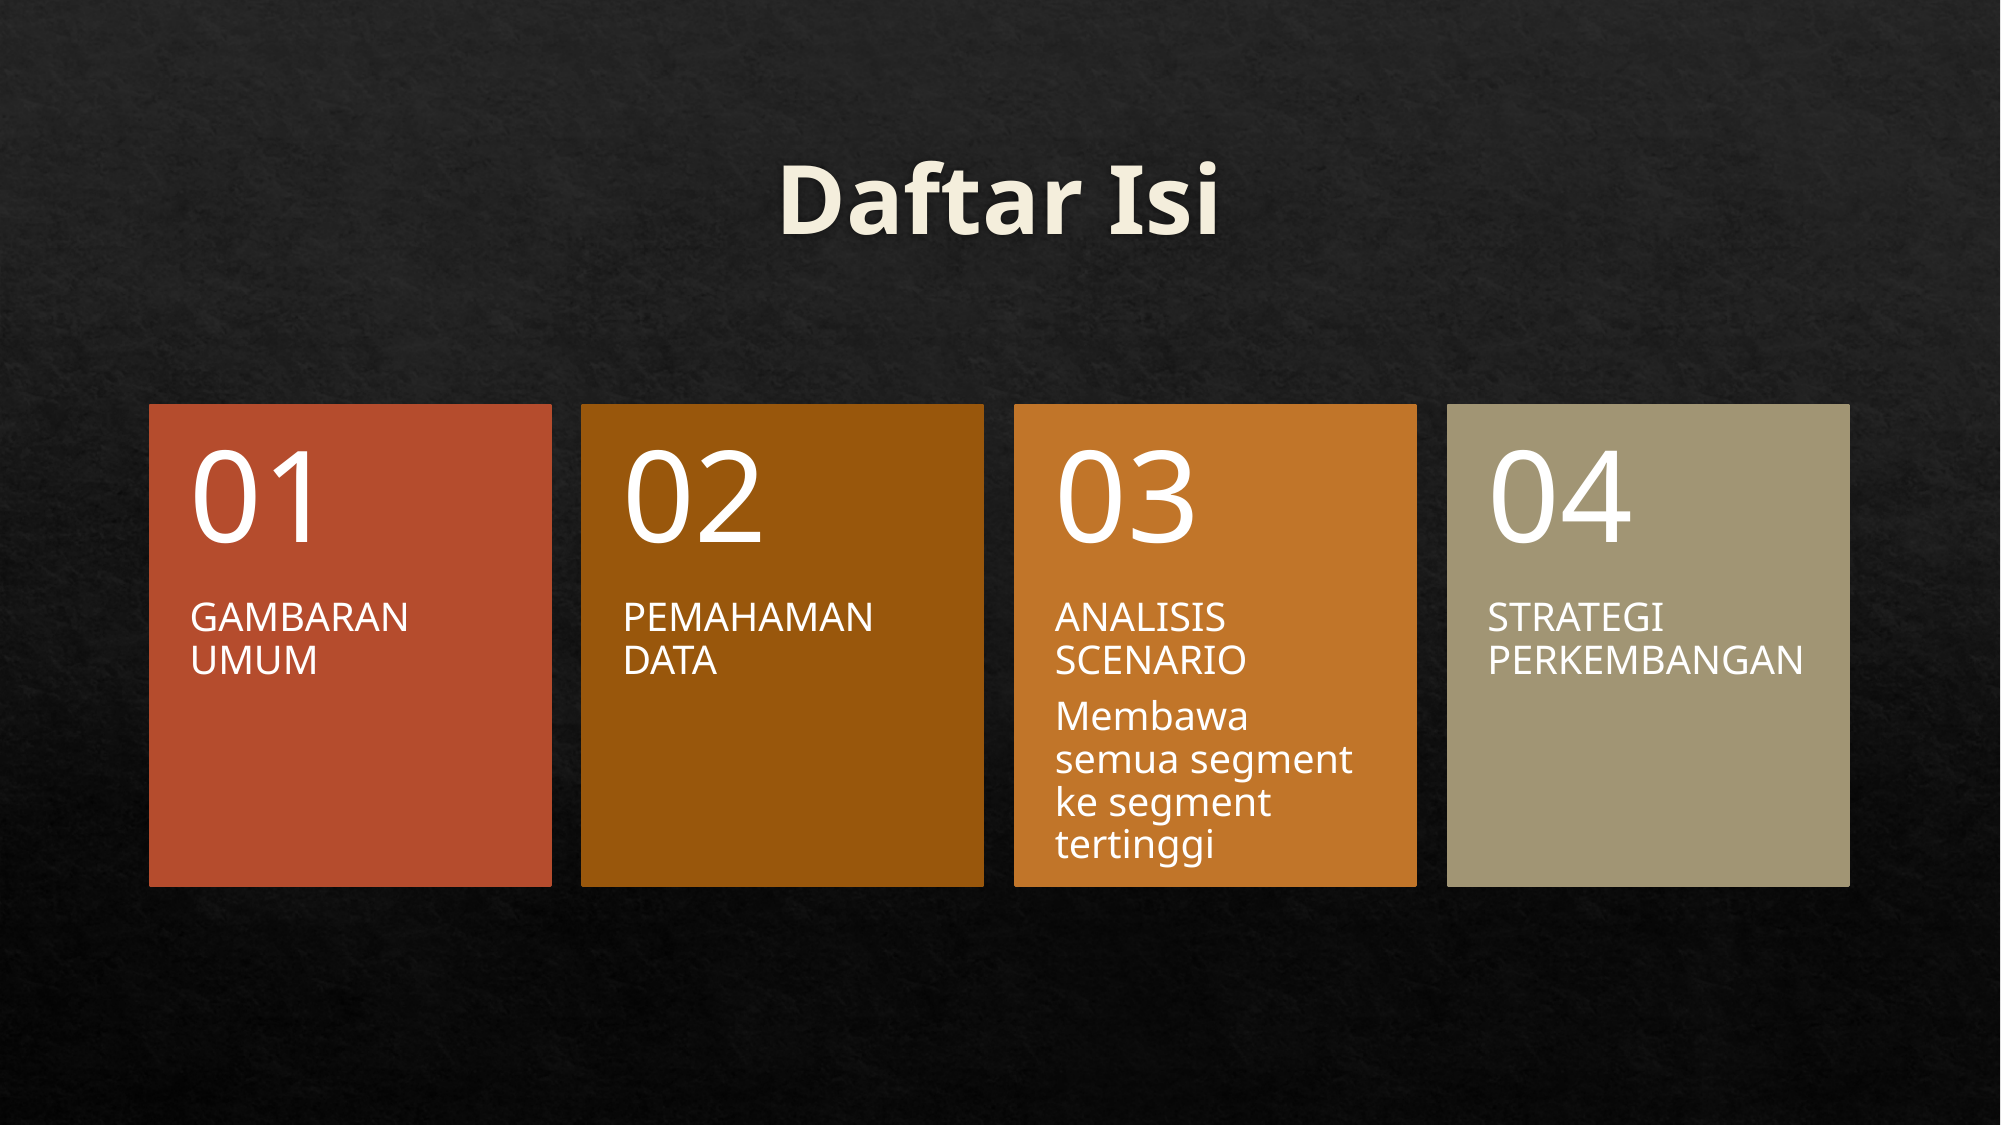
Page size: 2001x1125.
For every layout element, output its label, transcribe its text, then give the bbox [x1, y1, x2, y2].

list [149, 340, 1849, 951]
title Daftar Isi [149, 99, 1849, 307]
